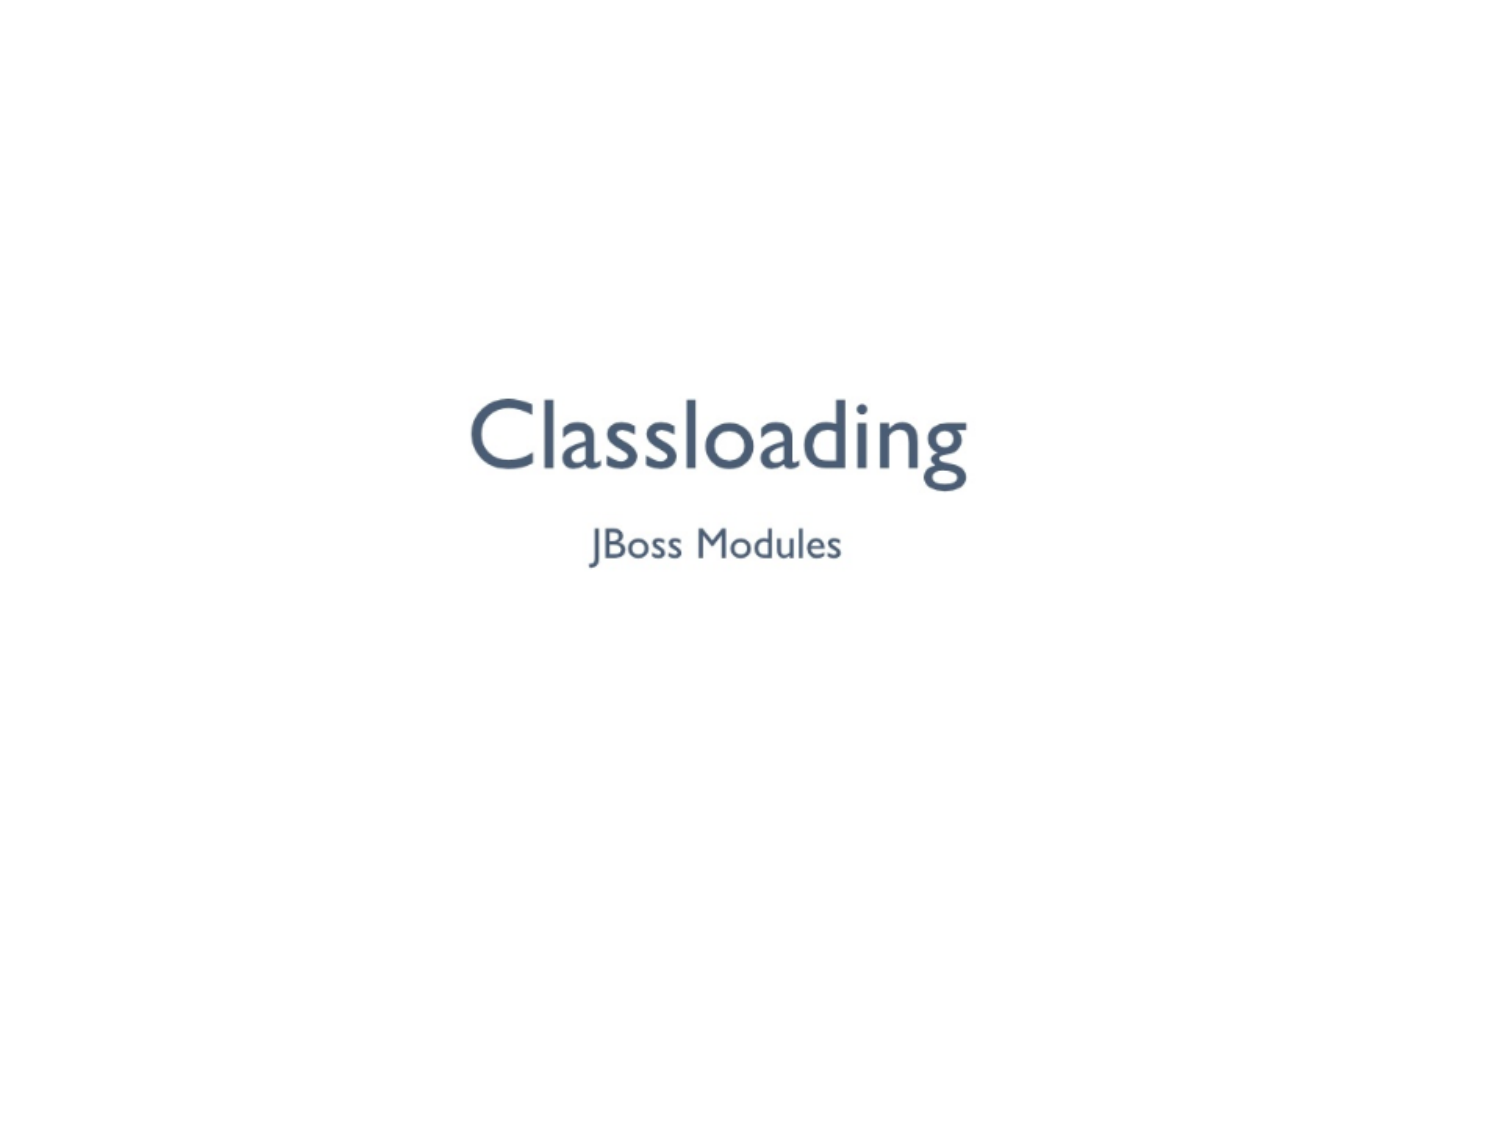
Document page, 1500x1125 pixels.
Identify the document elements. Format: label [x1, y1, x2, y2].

list [374, 316, 1021, 616]
